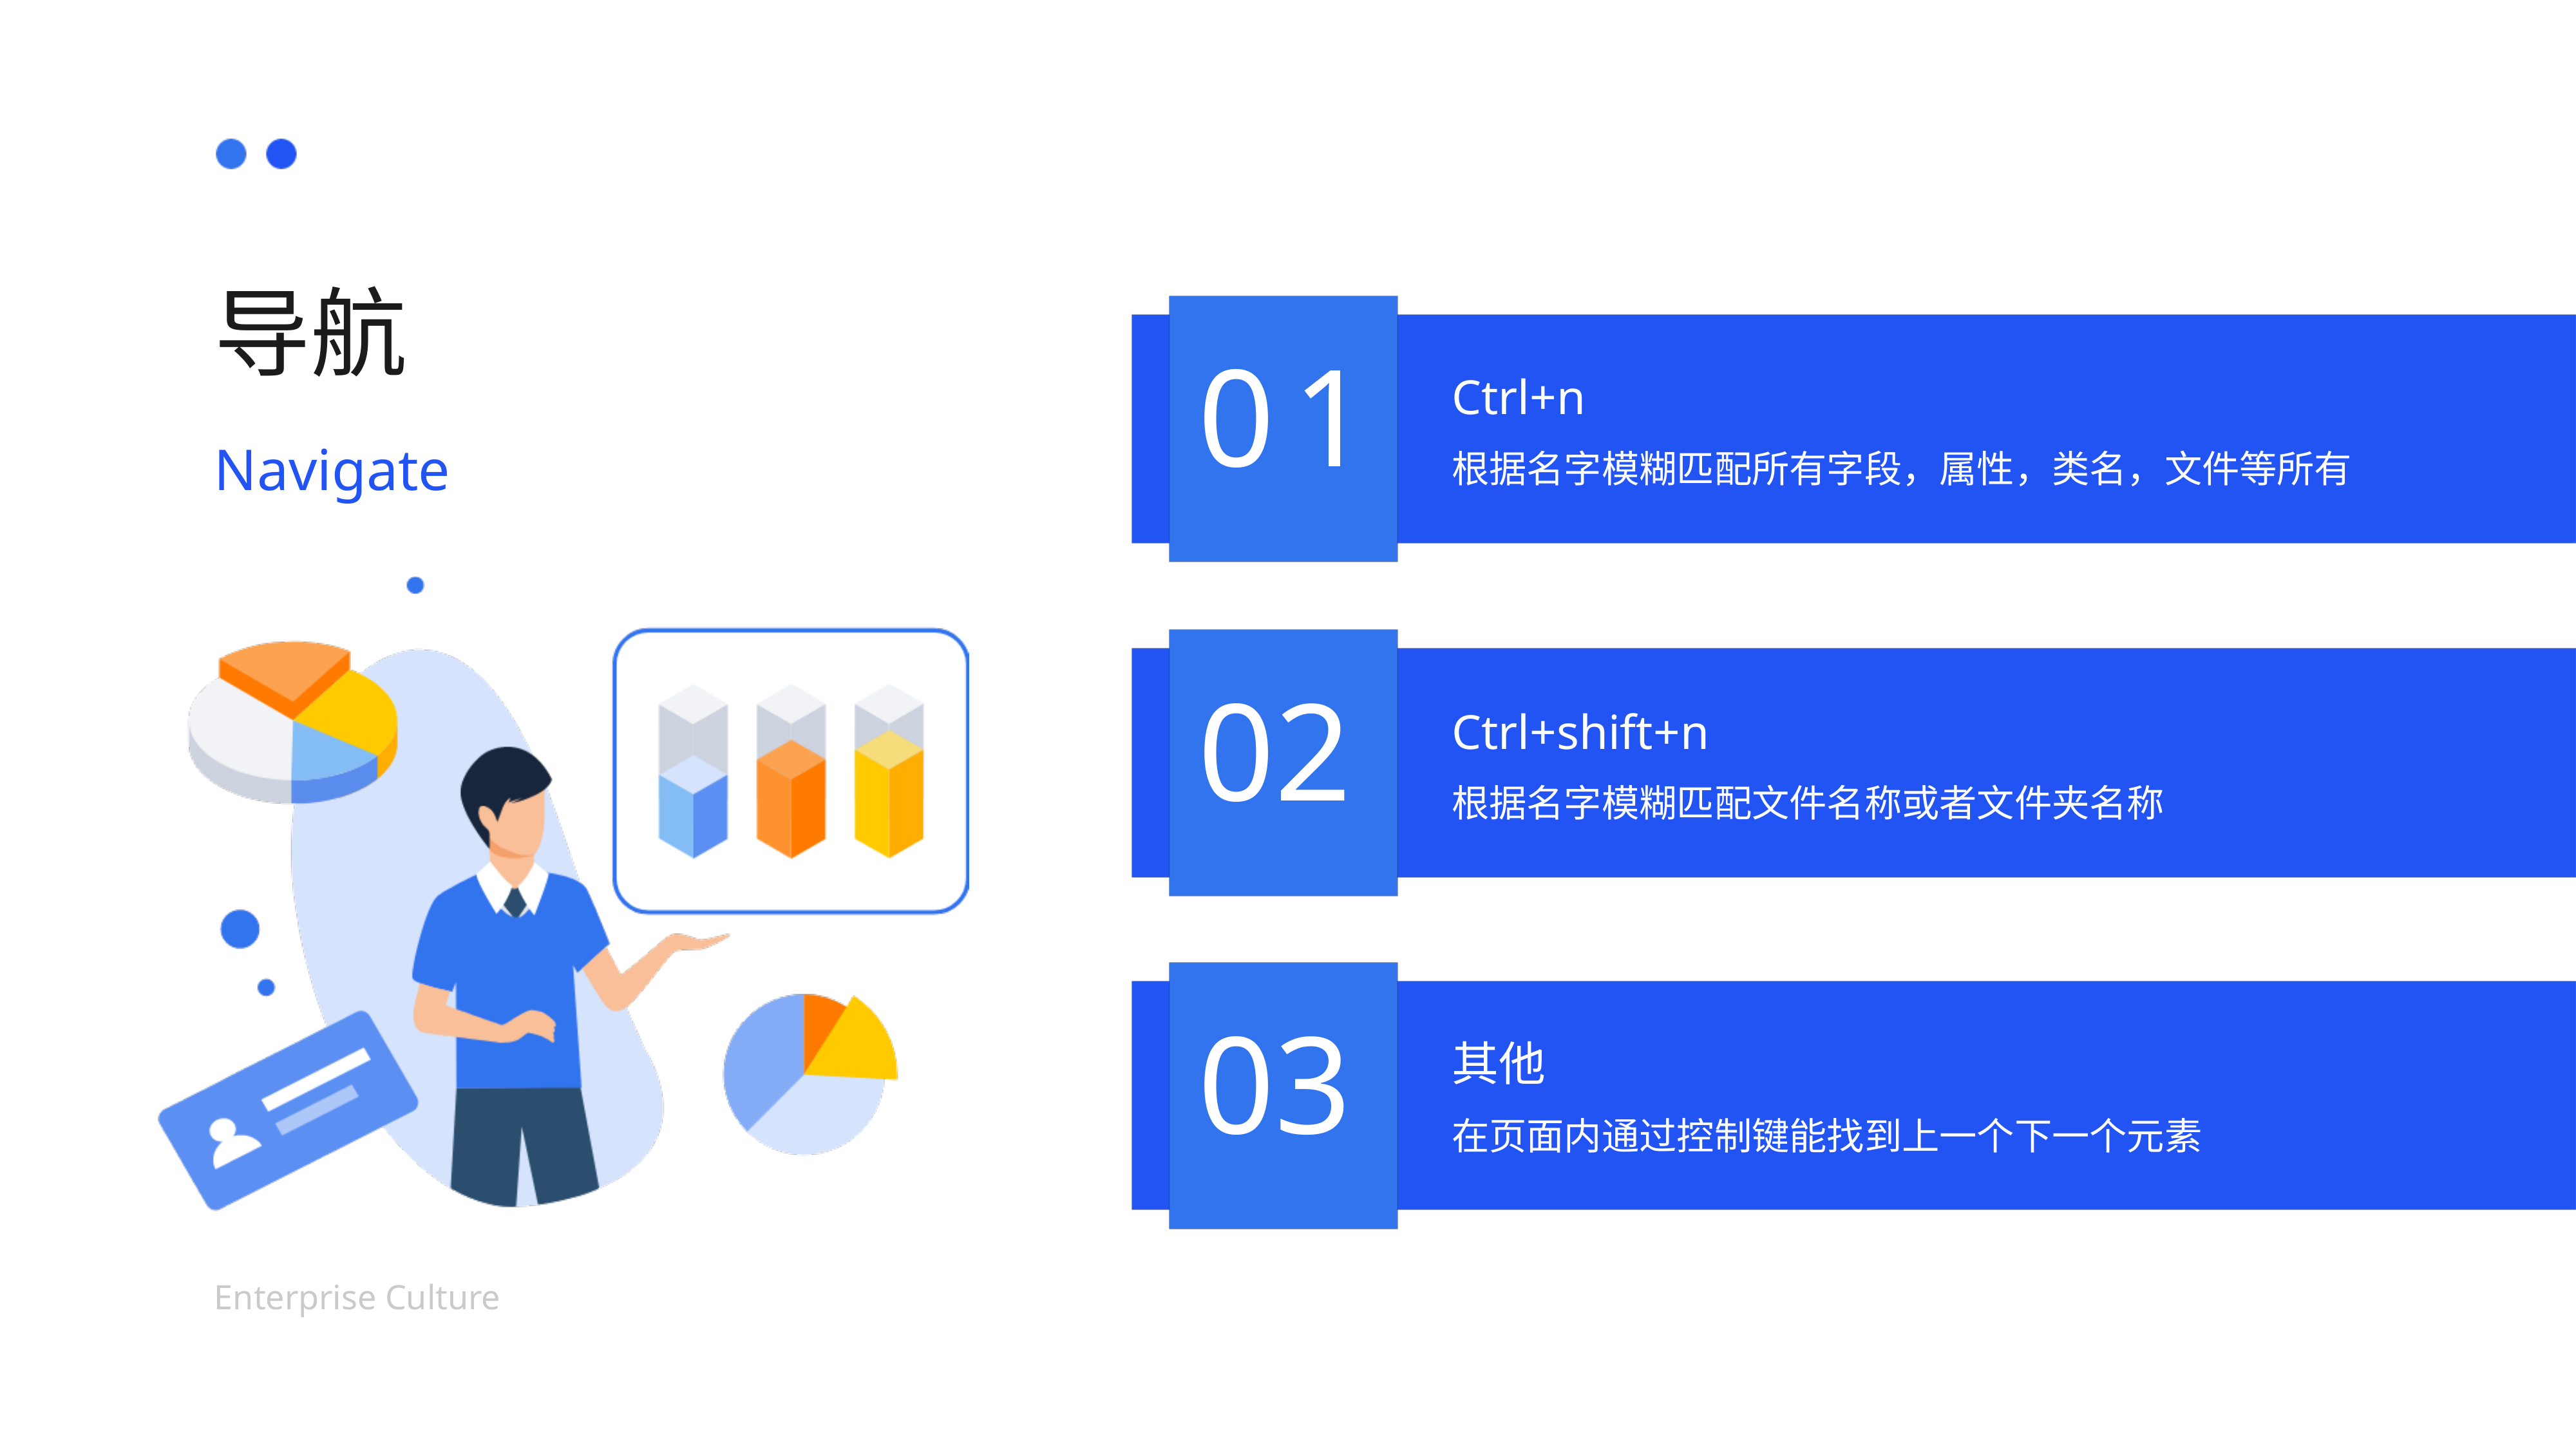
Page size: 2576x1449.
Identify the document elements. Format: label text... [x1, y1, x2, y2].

text_box Enterprise Culture [205, 1278, 800, 1312]
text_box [1130, 961, 2576, 1231]
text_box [1130, 629, 2576, 898]
picture [215, 138, 249, 171]
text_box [204, 287, 1075, 497]
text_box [1130, 294, 2576, 564]
picture [155, 576, 970, 1214]
picture [265, 138, 298, 171]
